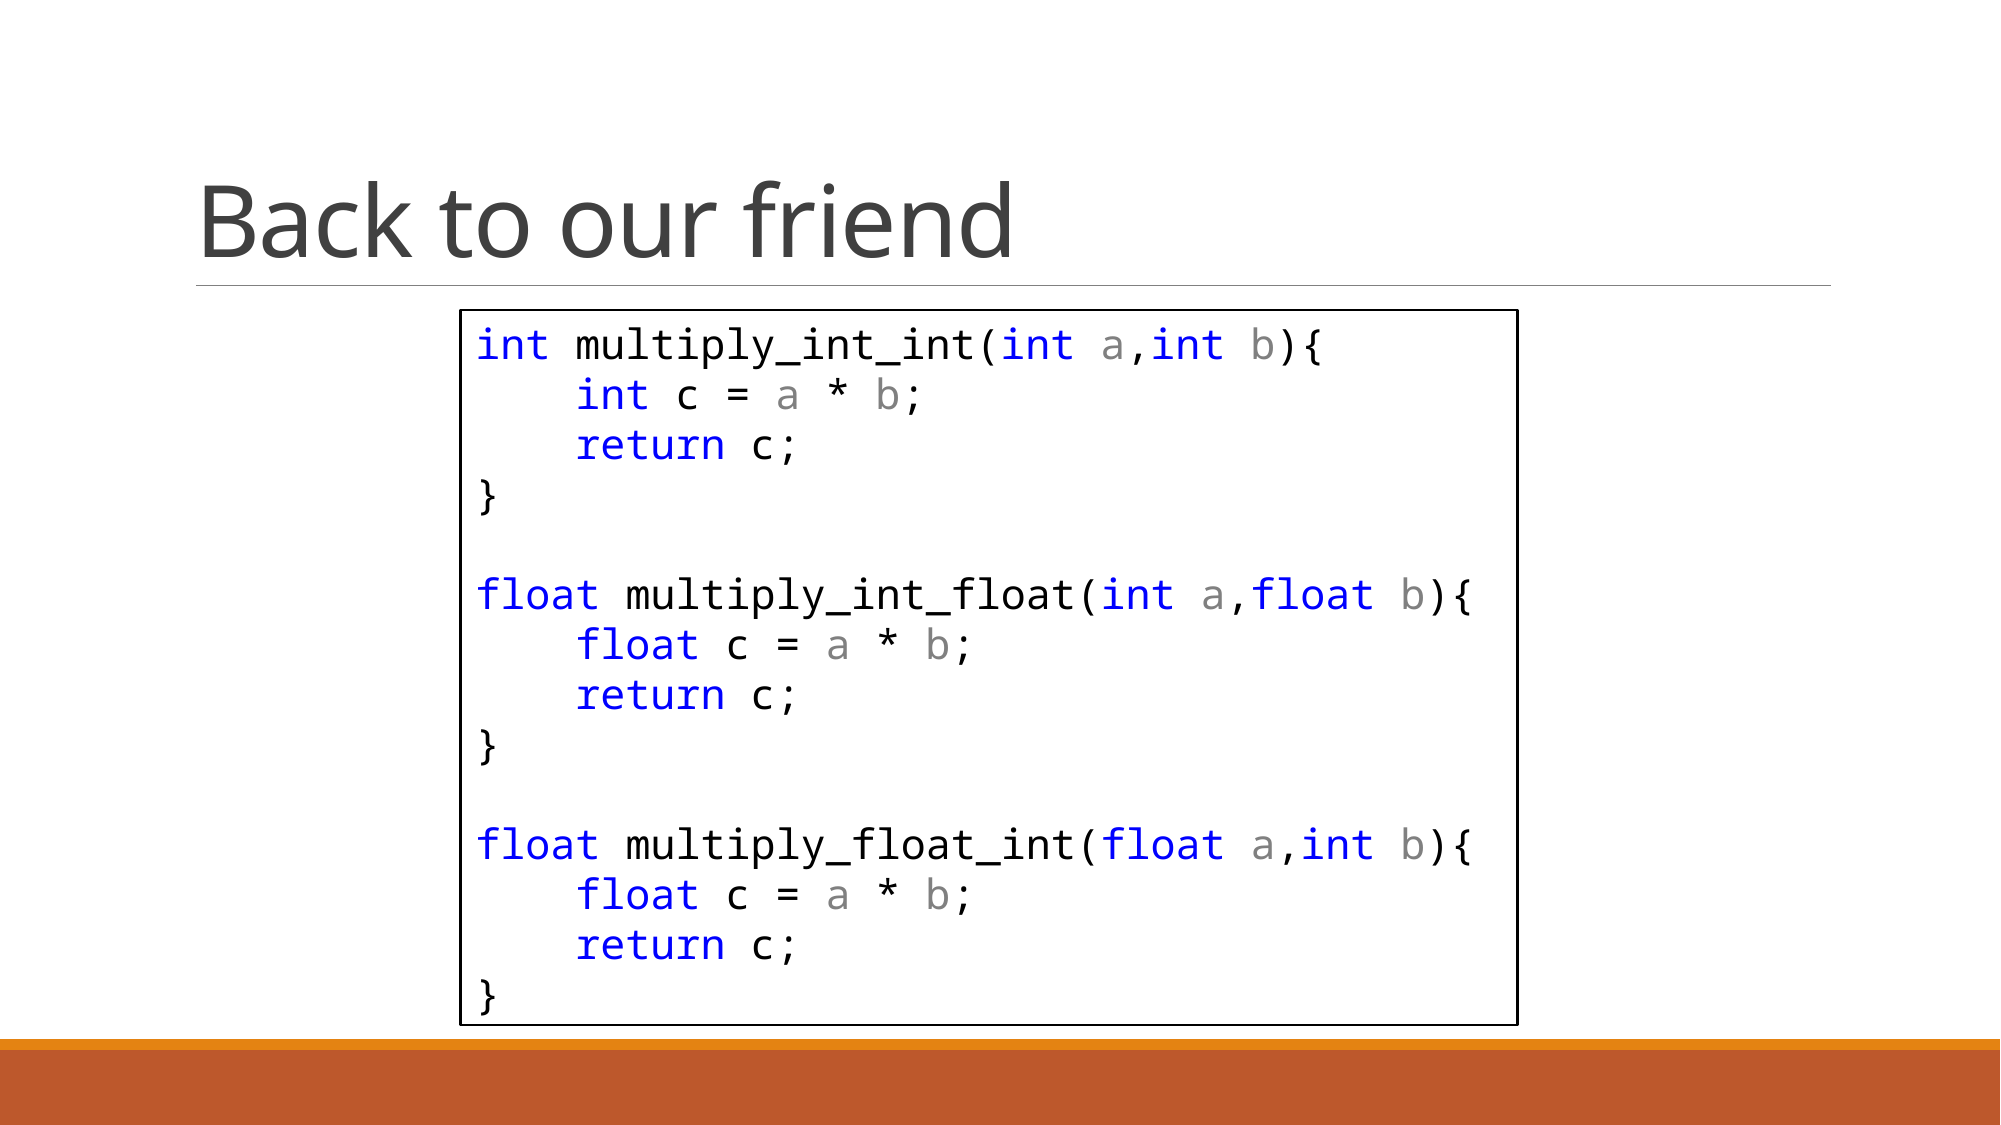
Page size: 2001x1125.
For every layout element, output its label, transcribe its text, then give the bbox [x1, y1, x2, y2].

title Back to our friend [180, 47, 1830, 285]
text_box int multiply_int_int(int a,int b){ int c = a * b; return c; } float multiply_int_float(int a,float b){ float c = a * b; return c; } float multiply_float_int(float a,int b){ float c = a * b; return c; } [459, 309, 1519, 1026]
